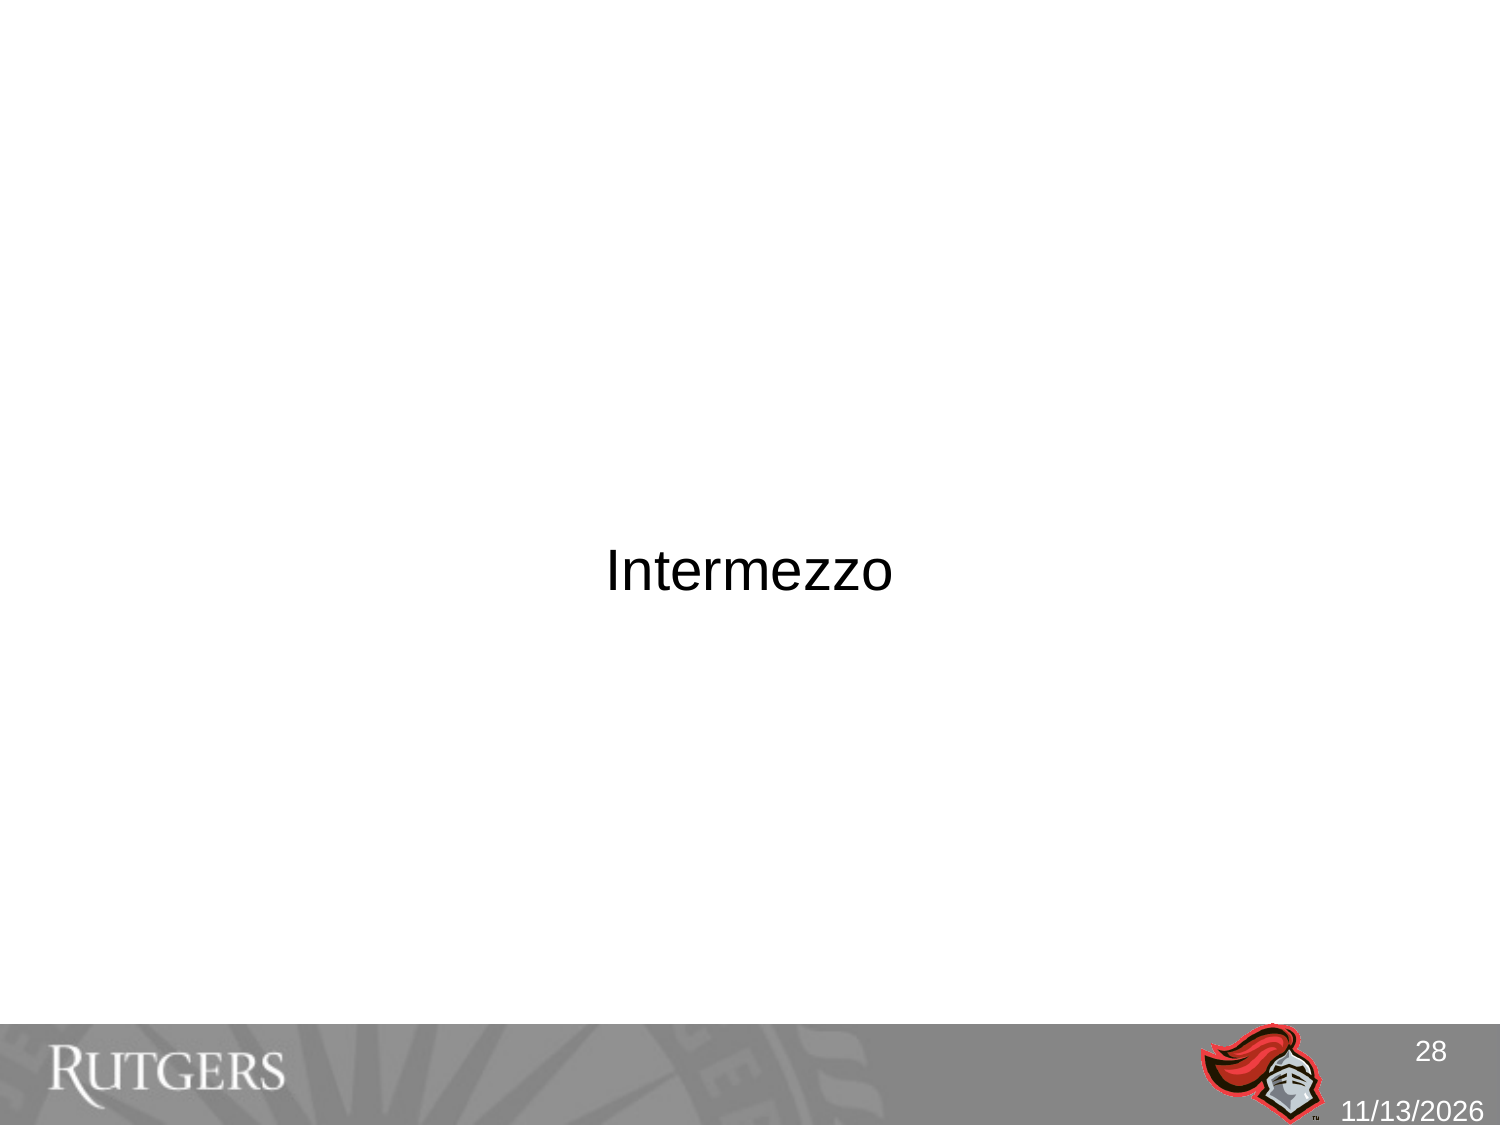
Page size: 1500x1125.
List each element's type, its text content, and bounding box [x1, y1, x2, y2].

title Intermezzo [112, 449, 1388, 692]
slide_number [1149, 1084, 1500, 1125]
picture [0, 1023, 1500, 1125]
slide_number 28 [1362, 1024, 1463, 1063]
